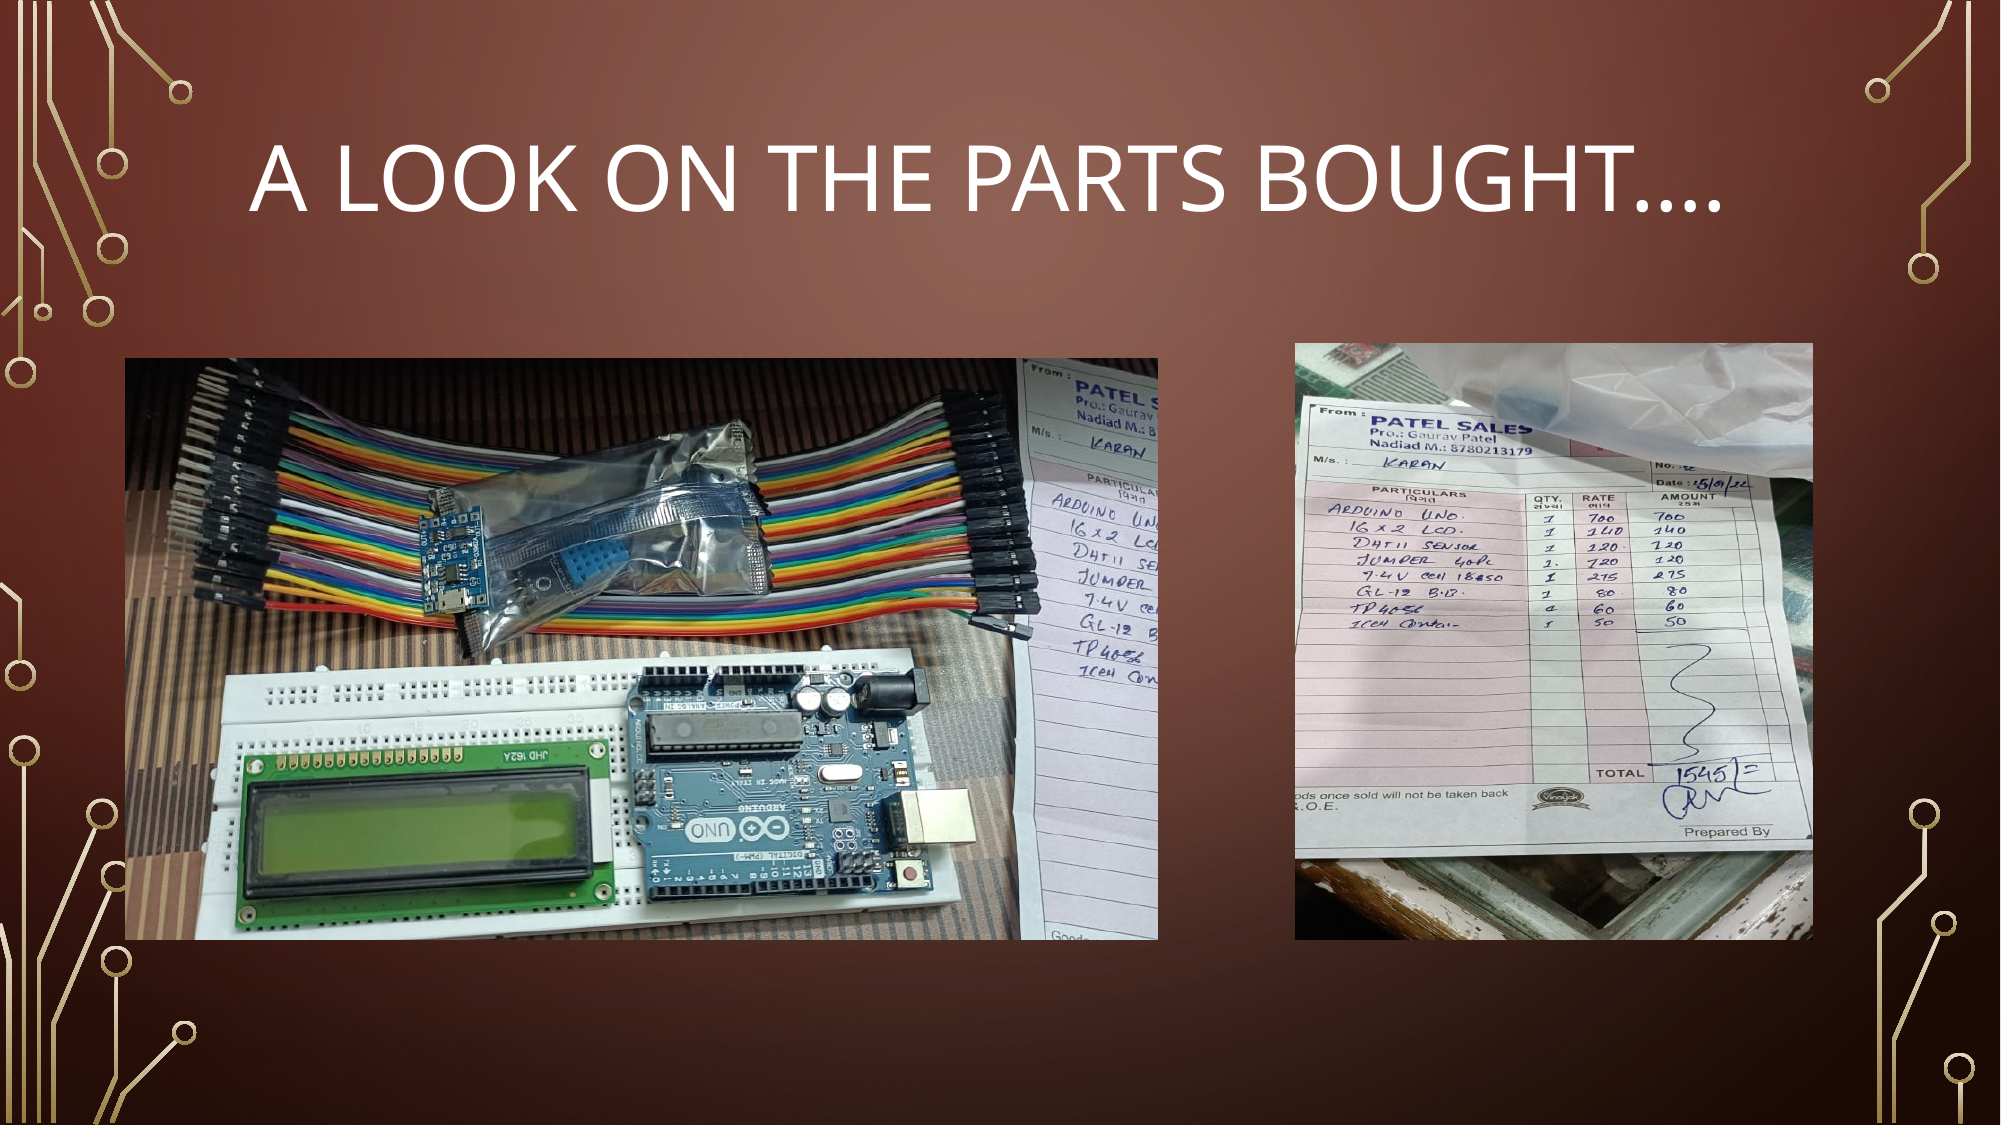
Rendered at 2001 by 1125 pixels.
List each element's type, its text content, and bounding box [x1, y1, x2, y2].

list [126, 360, 1157, 938]
title A LOOK ON THE PARTS BOUGHT…. [187, 101, 1813, 262]
picture [1295, 343, 1813, 940]
